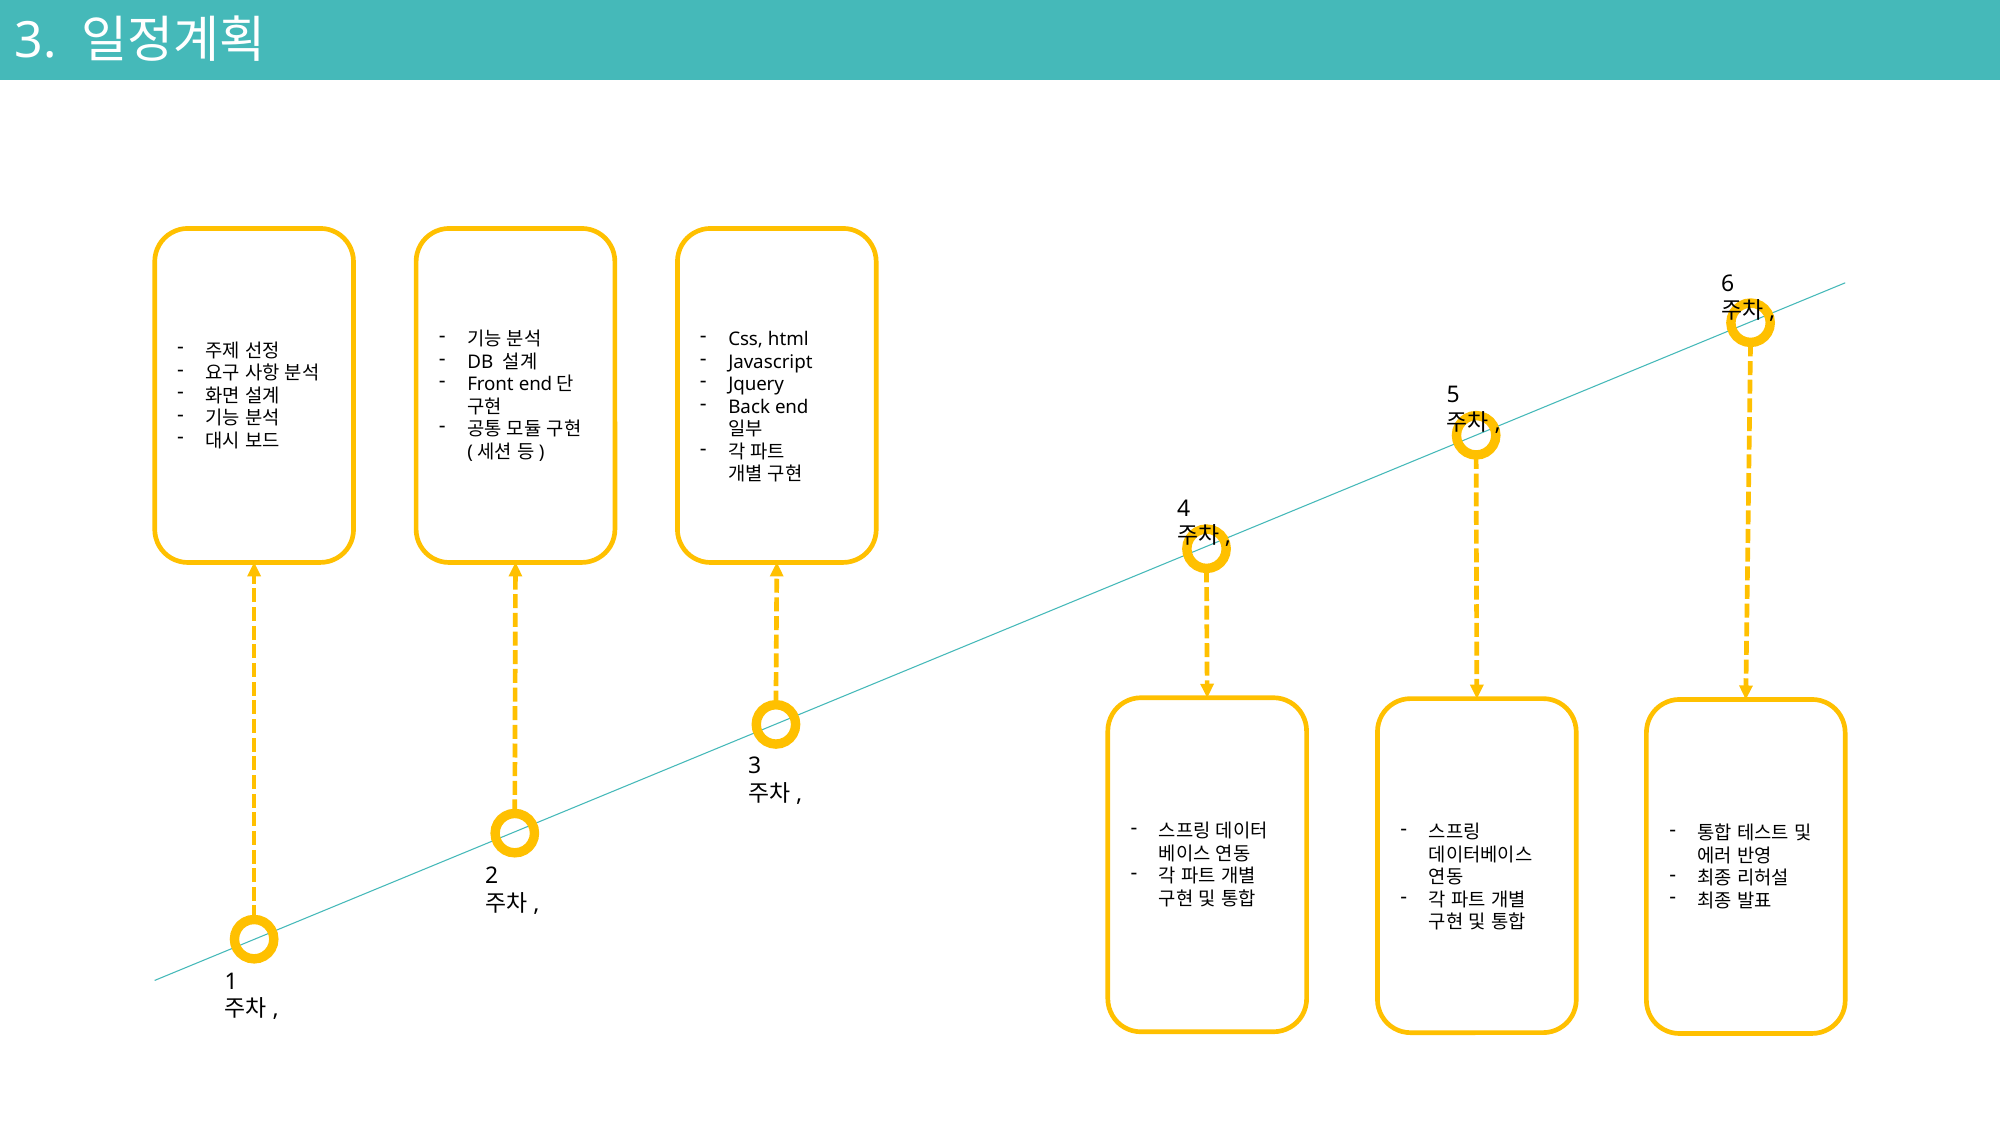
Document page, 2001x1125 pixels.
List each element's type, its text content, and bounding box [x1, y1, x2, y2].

text_box 1주차, [209, 981, 299, 1029]
text_box 3. 일정계획 [0, 0, 406, 75]
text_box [1107, 697, 1846, 1034]
text_box [0, 0, 2000, 80]
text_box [154, 228, 877, 563]
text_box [1745, 342, 1751, 700]
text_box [154, 282, 1846, 981]
text_box 6주차, [1706, 260, 1795, 282]
